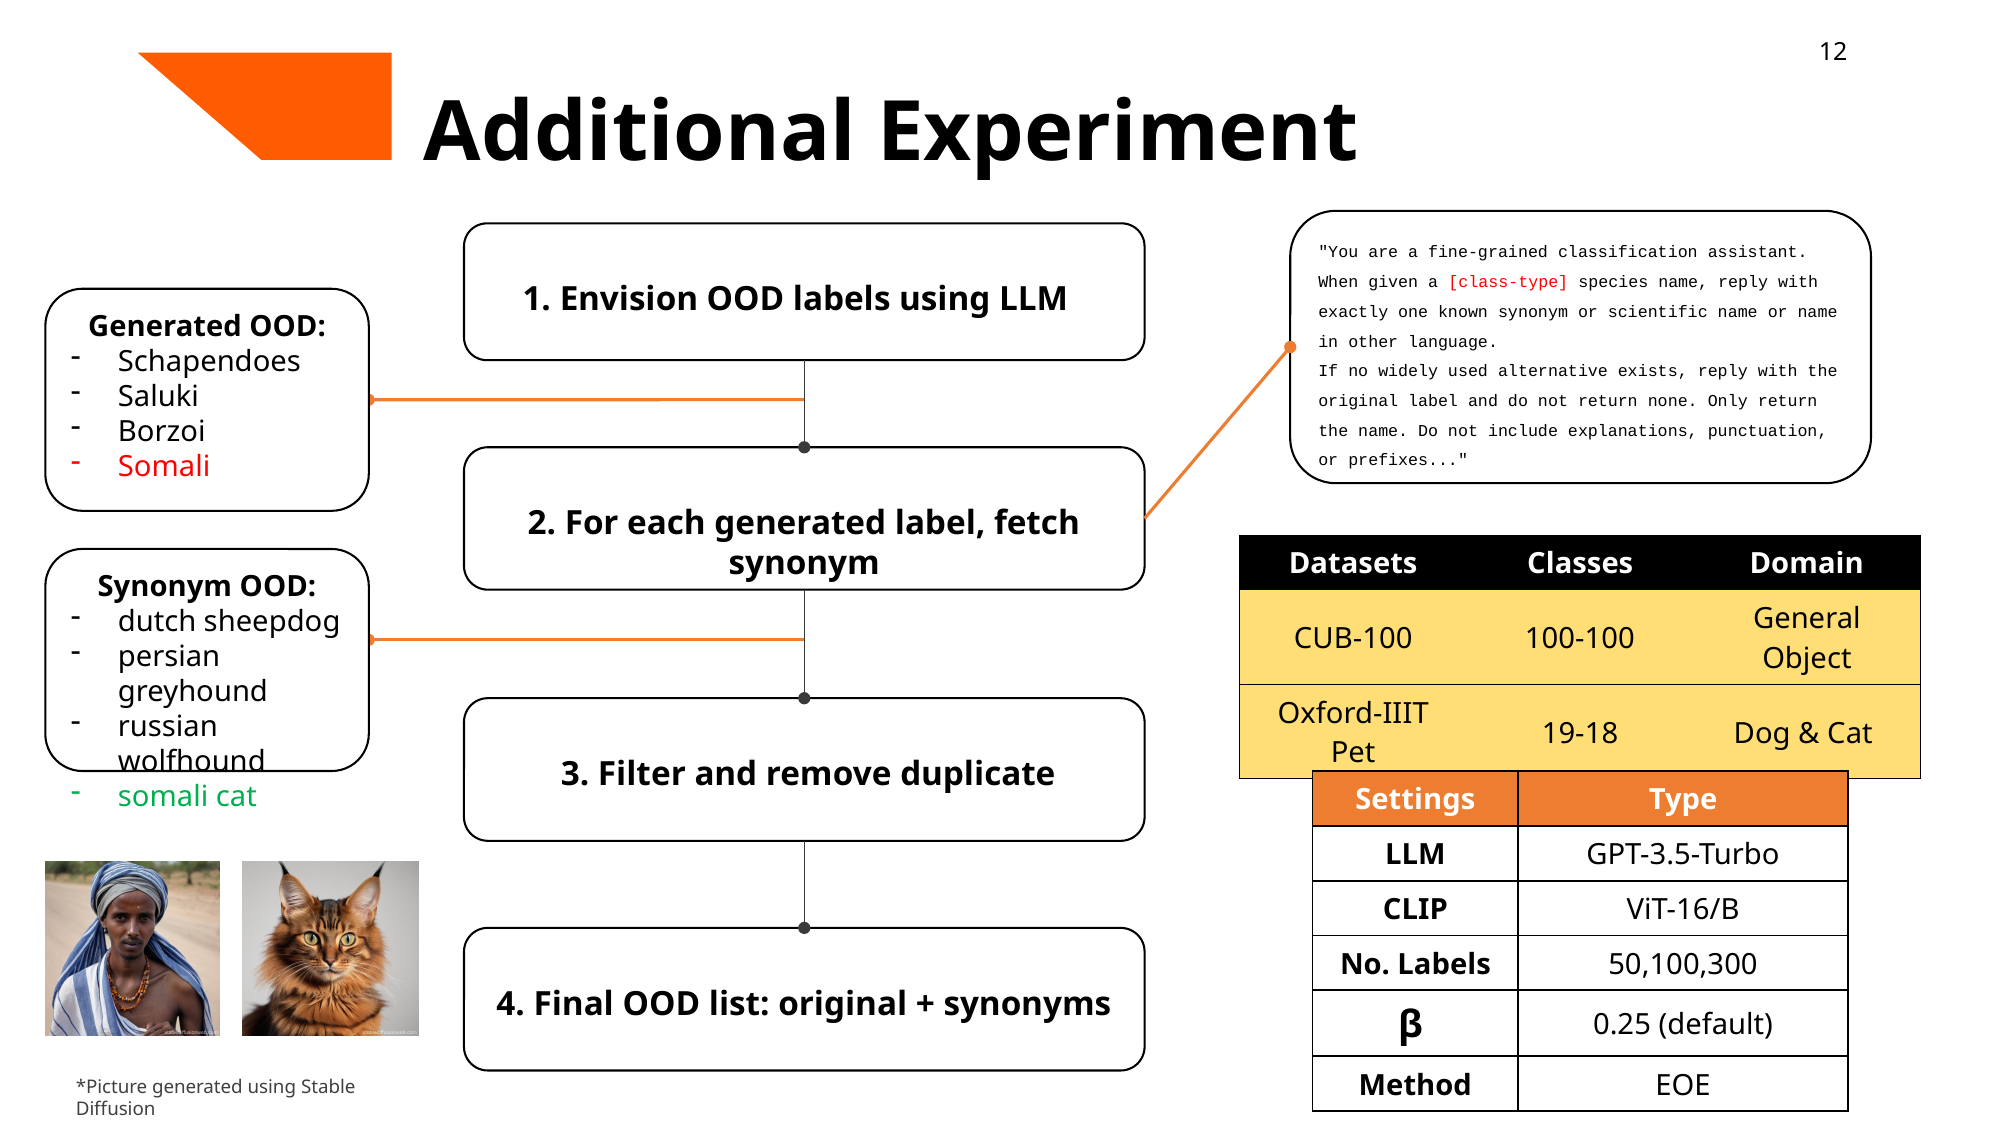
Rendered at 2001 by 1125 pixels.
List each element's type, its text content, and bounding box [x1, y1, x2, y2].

table_cell 19-18 [1467, 685, 1694, 770]
slide_number *Picture generated using Stable Diffusion [60, 1081, 410, 1114]
text_box Additional Experiment [409, 70, 1475, 185]
table_cell 50,100,300 [1519, 936, 1847, 989]
text_box Generated OOD: Schapendoes Saluki Borzoi Somali [44, 287, 370, 512]
table_cell ViT-16/B [1519, 882, 1847, 935]
text_box Synonym OOD: dutch sheepdog persian greyhound russian wolfhound somali cat [44, 547, 370, 773]
text_box 4. Final OOD list: original + synonyms [462, 926, 1146, 1072]
table_cell Dog & Cat [1694, 685, 1920, 778]
table_header Domain [1694, 536, 1920, 589]
text_box 3. Filter and remove duplicate [462, 697, 1146, 842]
text_box 1. Envision OOD labels using LLM [462, 222, 1146, 362]
table_cell 100-100 [1467, 590, 1694, 684]
text_box 12 [1412, 22, 1863, 83]
text_box "You are a fine-grained classification assistant. When given a [class-type] species name, reply with exactly one known synonym or scientific name or name in other language. If no widely used alternative exists, reply with the original label and do not return none. Only return the name. Do not include explanations, punctuation, or prefixes..." [1289, 209, 1873, 485]
table_cell GPT-3.5-Turbo [1519, 827, 1847, 880]
table_cell CUB-100 [1240, 590, 1467, 684]
table_cell Method [1313, 1057, 1517, 1110]
table_cell No. Labels [1313, 936, 1517, 989]
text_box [1144, 347, 1291, 519]
table_cell LLM [1313, 827, 1517, 880]
table_header Settings [1313, 772, 1517, 825]
table_cell Oxford-IIIT Pet [1240, 685, 1467, 778]
picture [45, 861, 220, 1036]
text_box 2. For each generated label, fetch synonym [462, 446, 1146, 591]
table_header Type [1519, 772, 1847, 825]
table_cell 0.25 (default) [1519, 991, 1847, 1055]
table_cell β [1313, 991, 1517, 1055]
table_cell EOE [1519, 1057, 1847, 1110]
picture [242, 861, 419, 1036]
table_cell General Object [1694, 590, 1920, 684]
table_header Datasets [1240, 536, 1467, 589]
table_cell CLIP [1313, 882, 1517, 935]
table_header Classes [1467, 536, 1694, 589]
text_box [134, 51, 393, 161]
